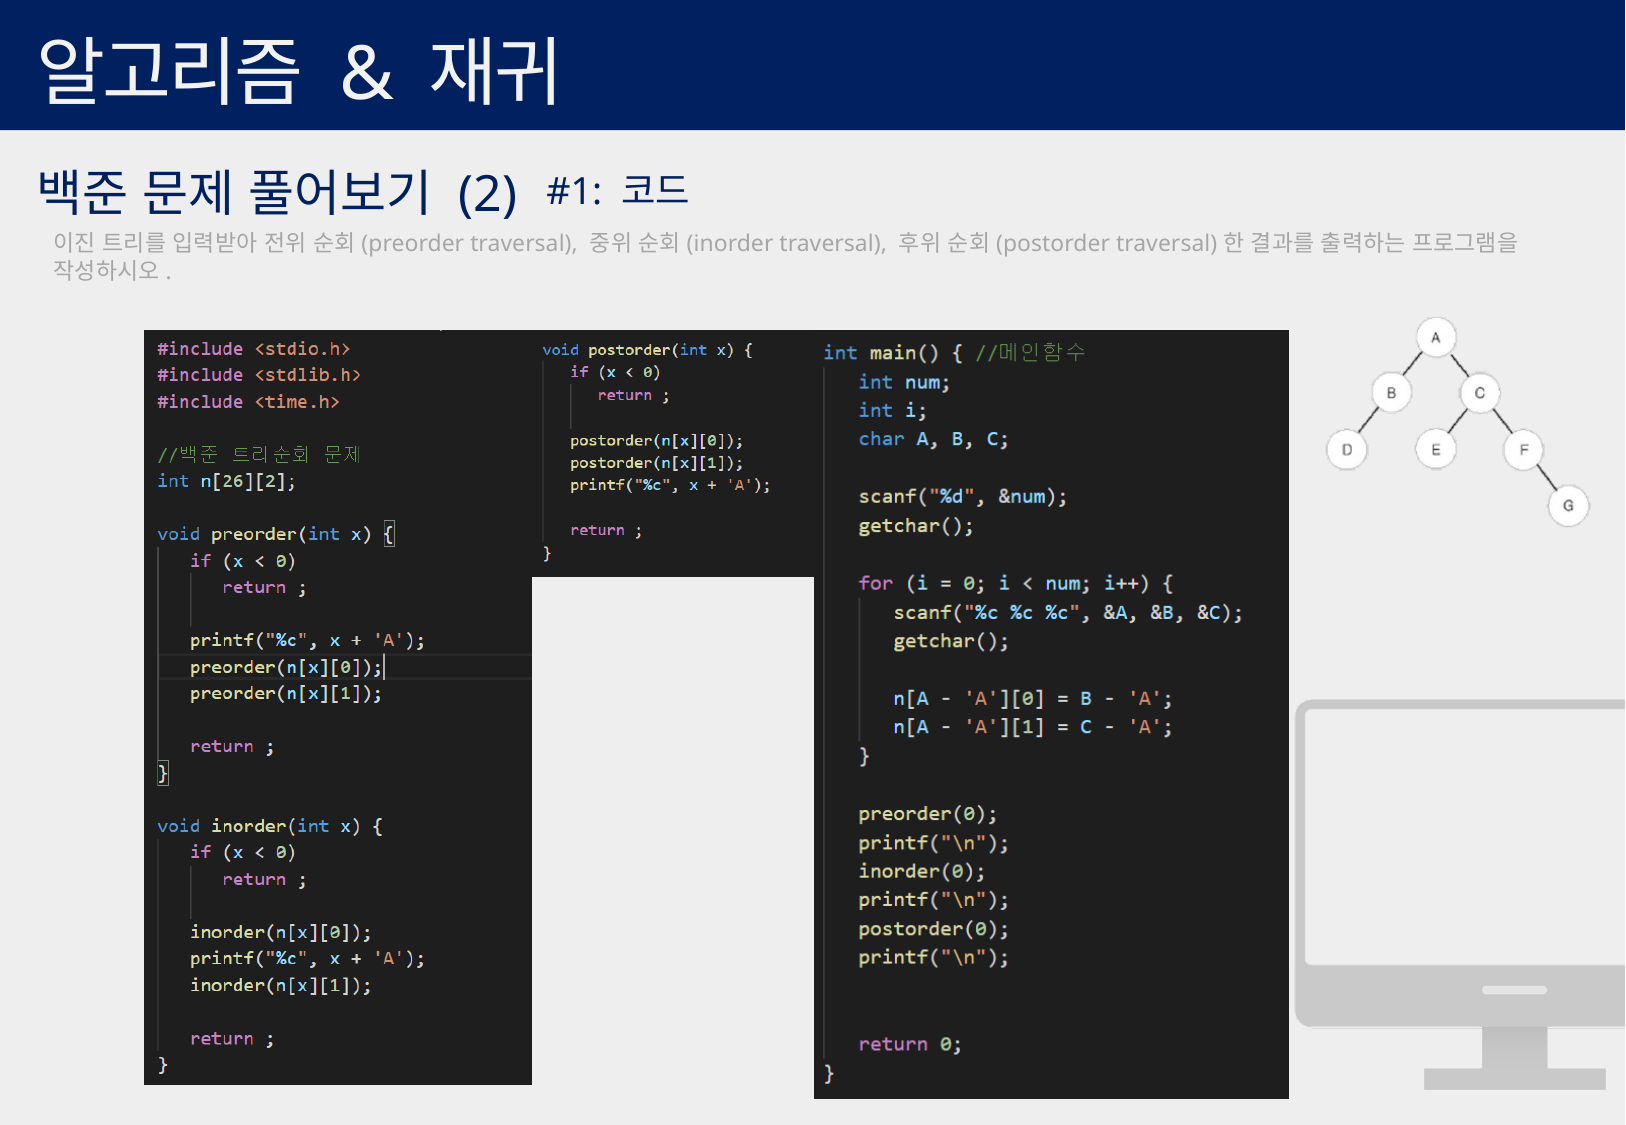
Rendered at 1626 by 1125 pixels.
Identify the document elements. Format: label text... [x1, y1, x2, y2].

picture [143, 293, 1625, 1107]
text_box #1: 코드 [531, 159, 737, 220]
text_box 알고리즘 & 재귀 [21, 16, 654, 122]
text_box [0, 0, 1625, 131]
text_box [1219, 1099, 1276, 1107]
text_box 이진 트리를 입력받아 전위 순회(preorder traversal), 중위 순회(inorder traversal), 후위 순회(postorder traversal)한 결과를 출력하는 프로그램을 작성하시오. [39, 221, 1588, 292]
text_box 백준 문제 풀어보기 (2) [21, 154, 942, 230]
